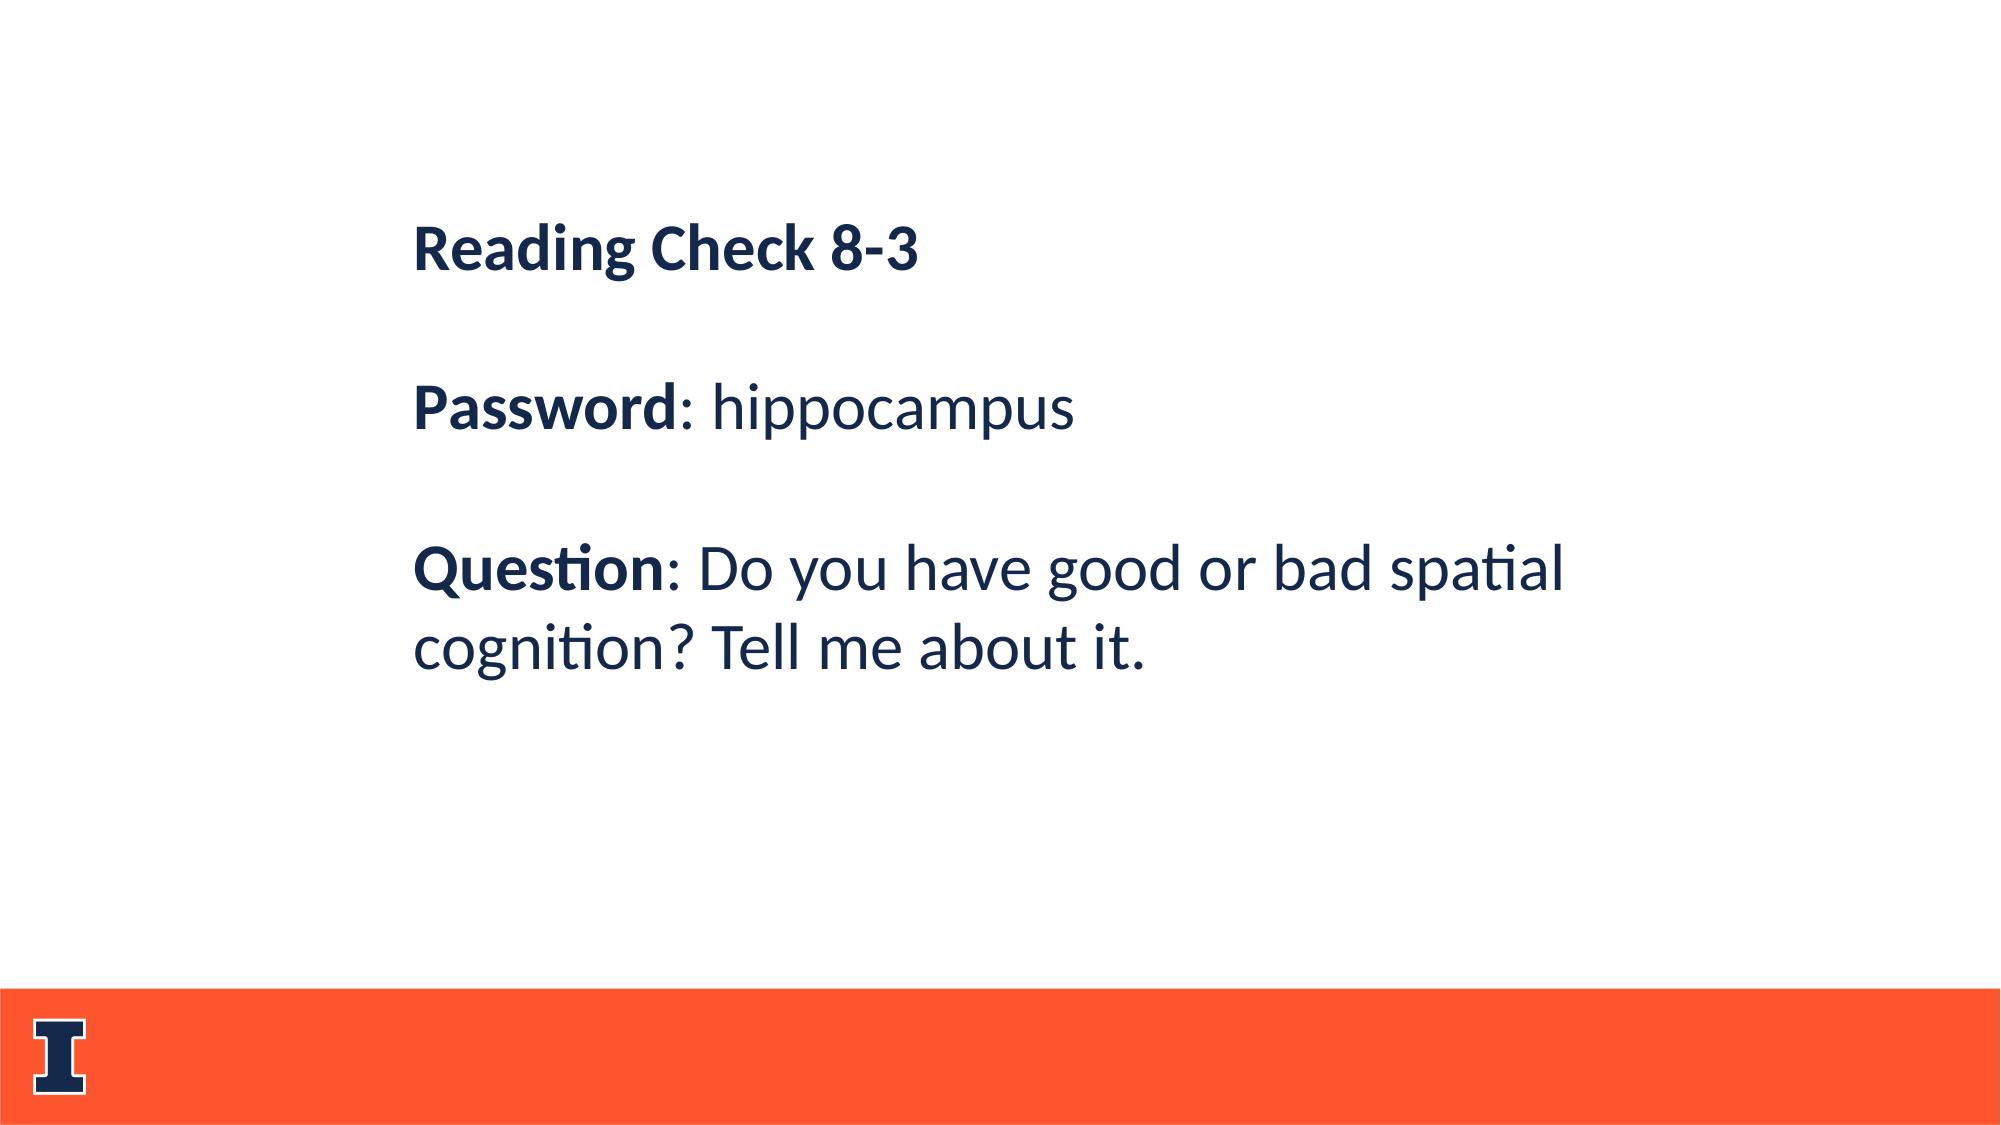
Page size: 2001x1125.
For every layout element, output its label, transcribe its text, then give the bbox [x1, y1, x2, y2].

text_box Reading Check 8-3 Password: hippocampus Question: Do you have good or bad spatial cognition? Tell me about it. [399, 196, 1726, 691]
picture [0, 0, 2001, 1125]
